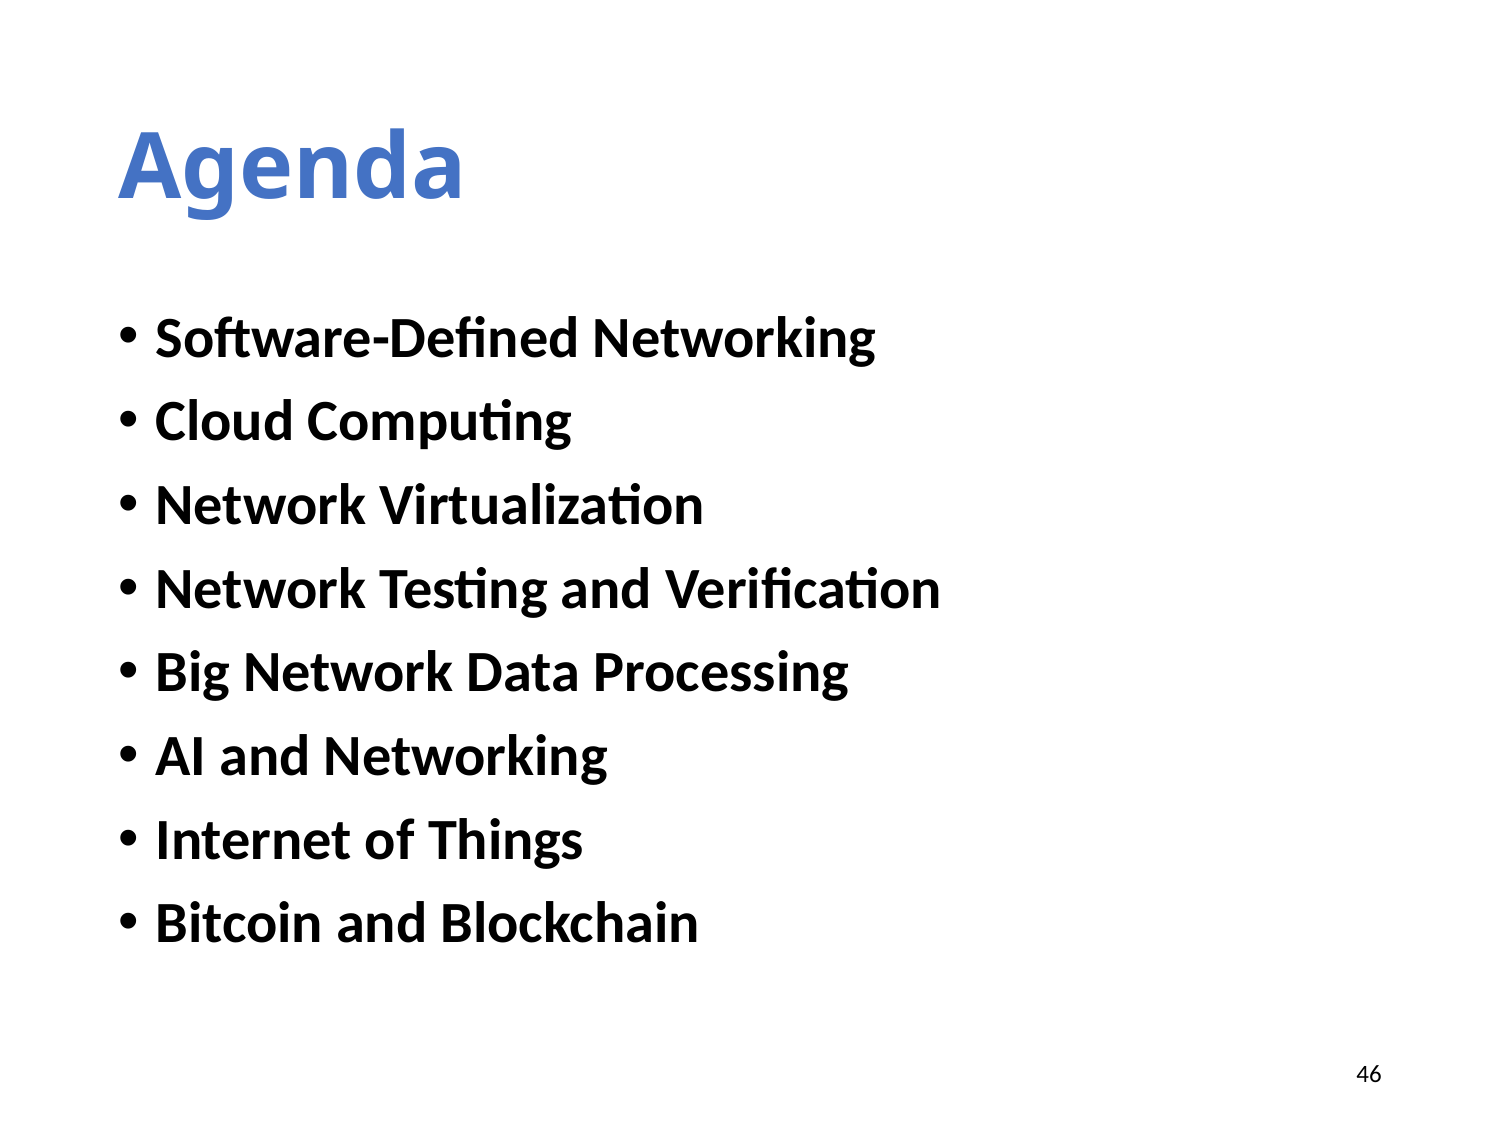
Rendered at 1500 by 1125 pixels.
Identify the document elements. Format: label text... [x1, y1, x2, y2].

title Agenda [103, 59, 1397, 278]
slide_number 46 [1059, 1042, 1397, 1103]
list Software-Defined Networking Cloud Computing Network Virtualization Network Testing and Verification Big Network Data Processing AI and Networking Internet of Things Bitcoin and Blockchain [103, 299, 1397, 1014]
